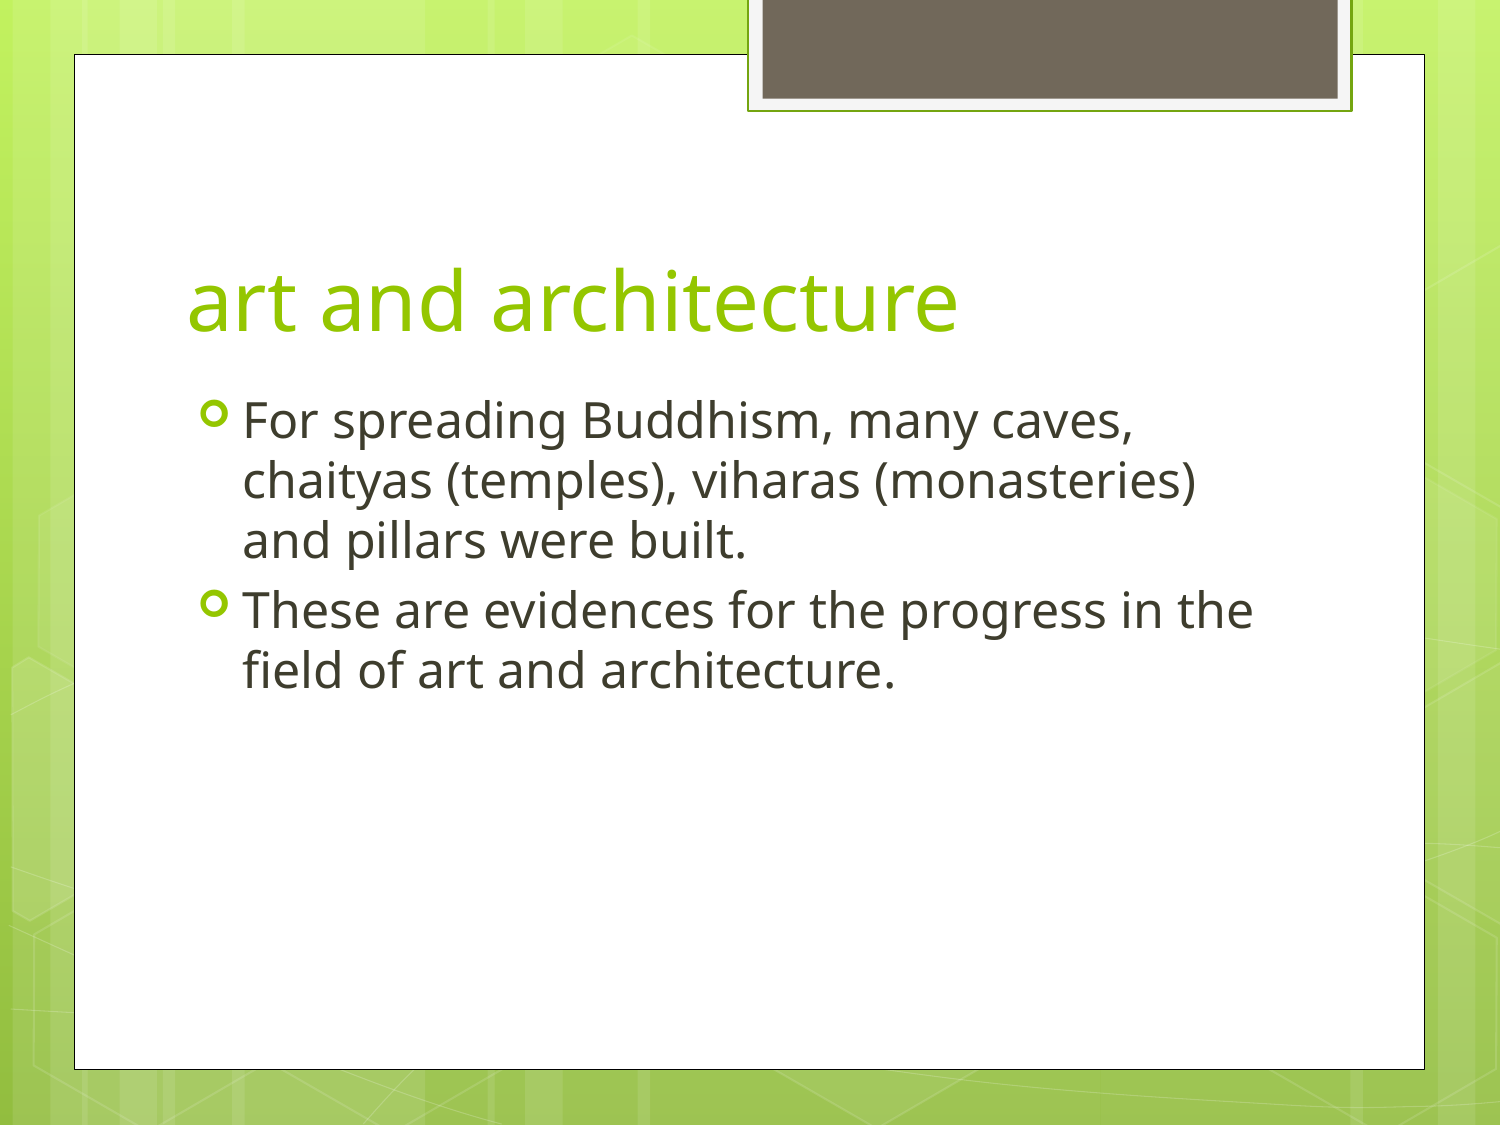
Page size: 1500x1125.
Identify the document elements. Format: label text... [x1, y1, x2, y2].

list For spreading Buddhism, many caves, chaityas (temples), viharas (monasteries) and pillars were built. These are evidences for the progress in the field of art and architecture. [171, 381, 1283, 957]
title art and architecture [171, 168, 1324, 357]
